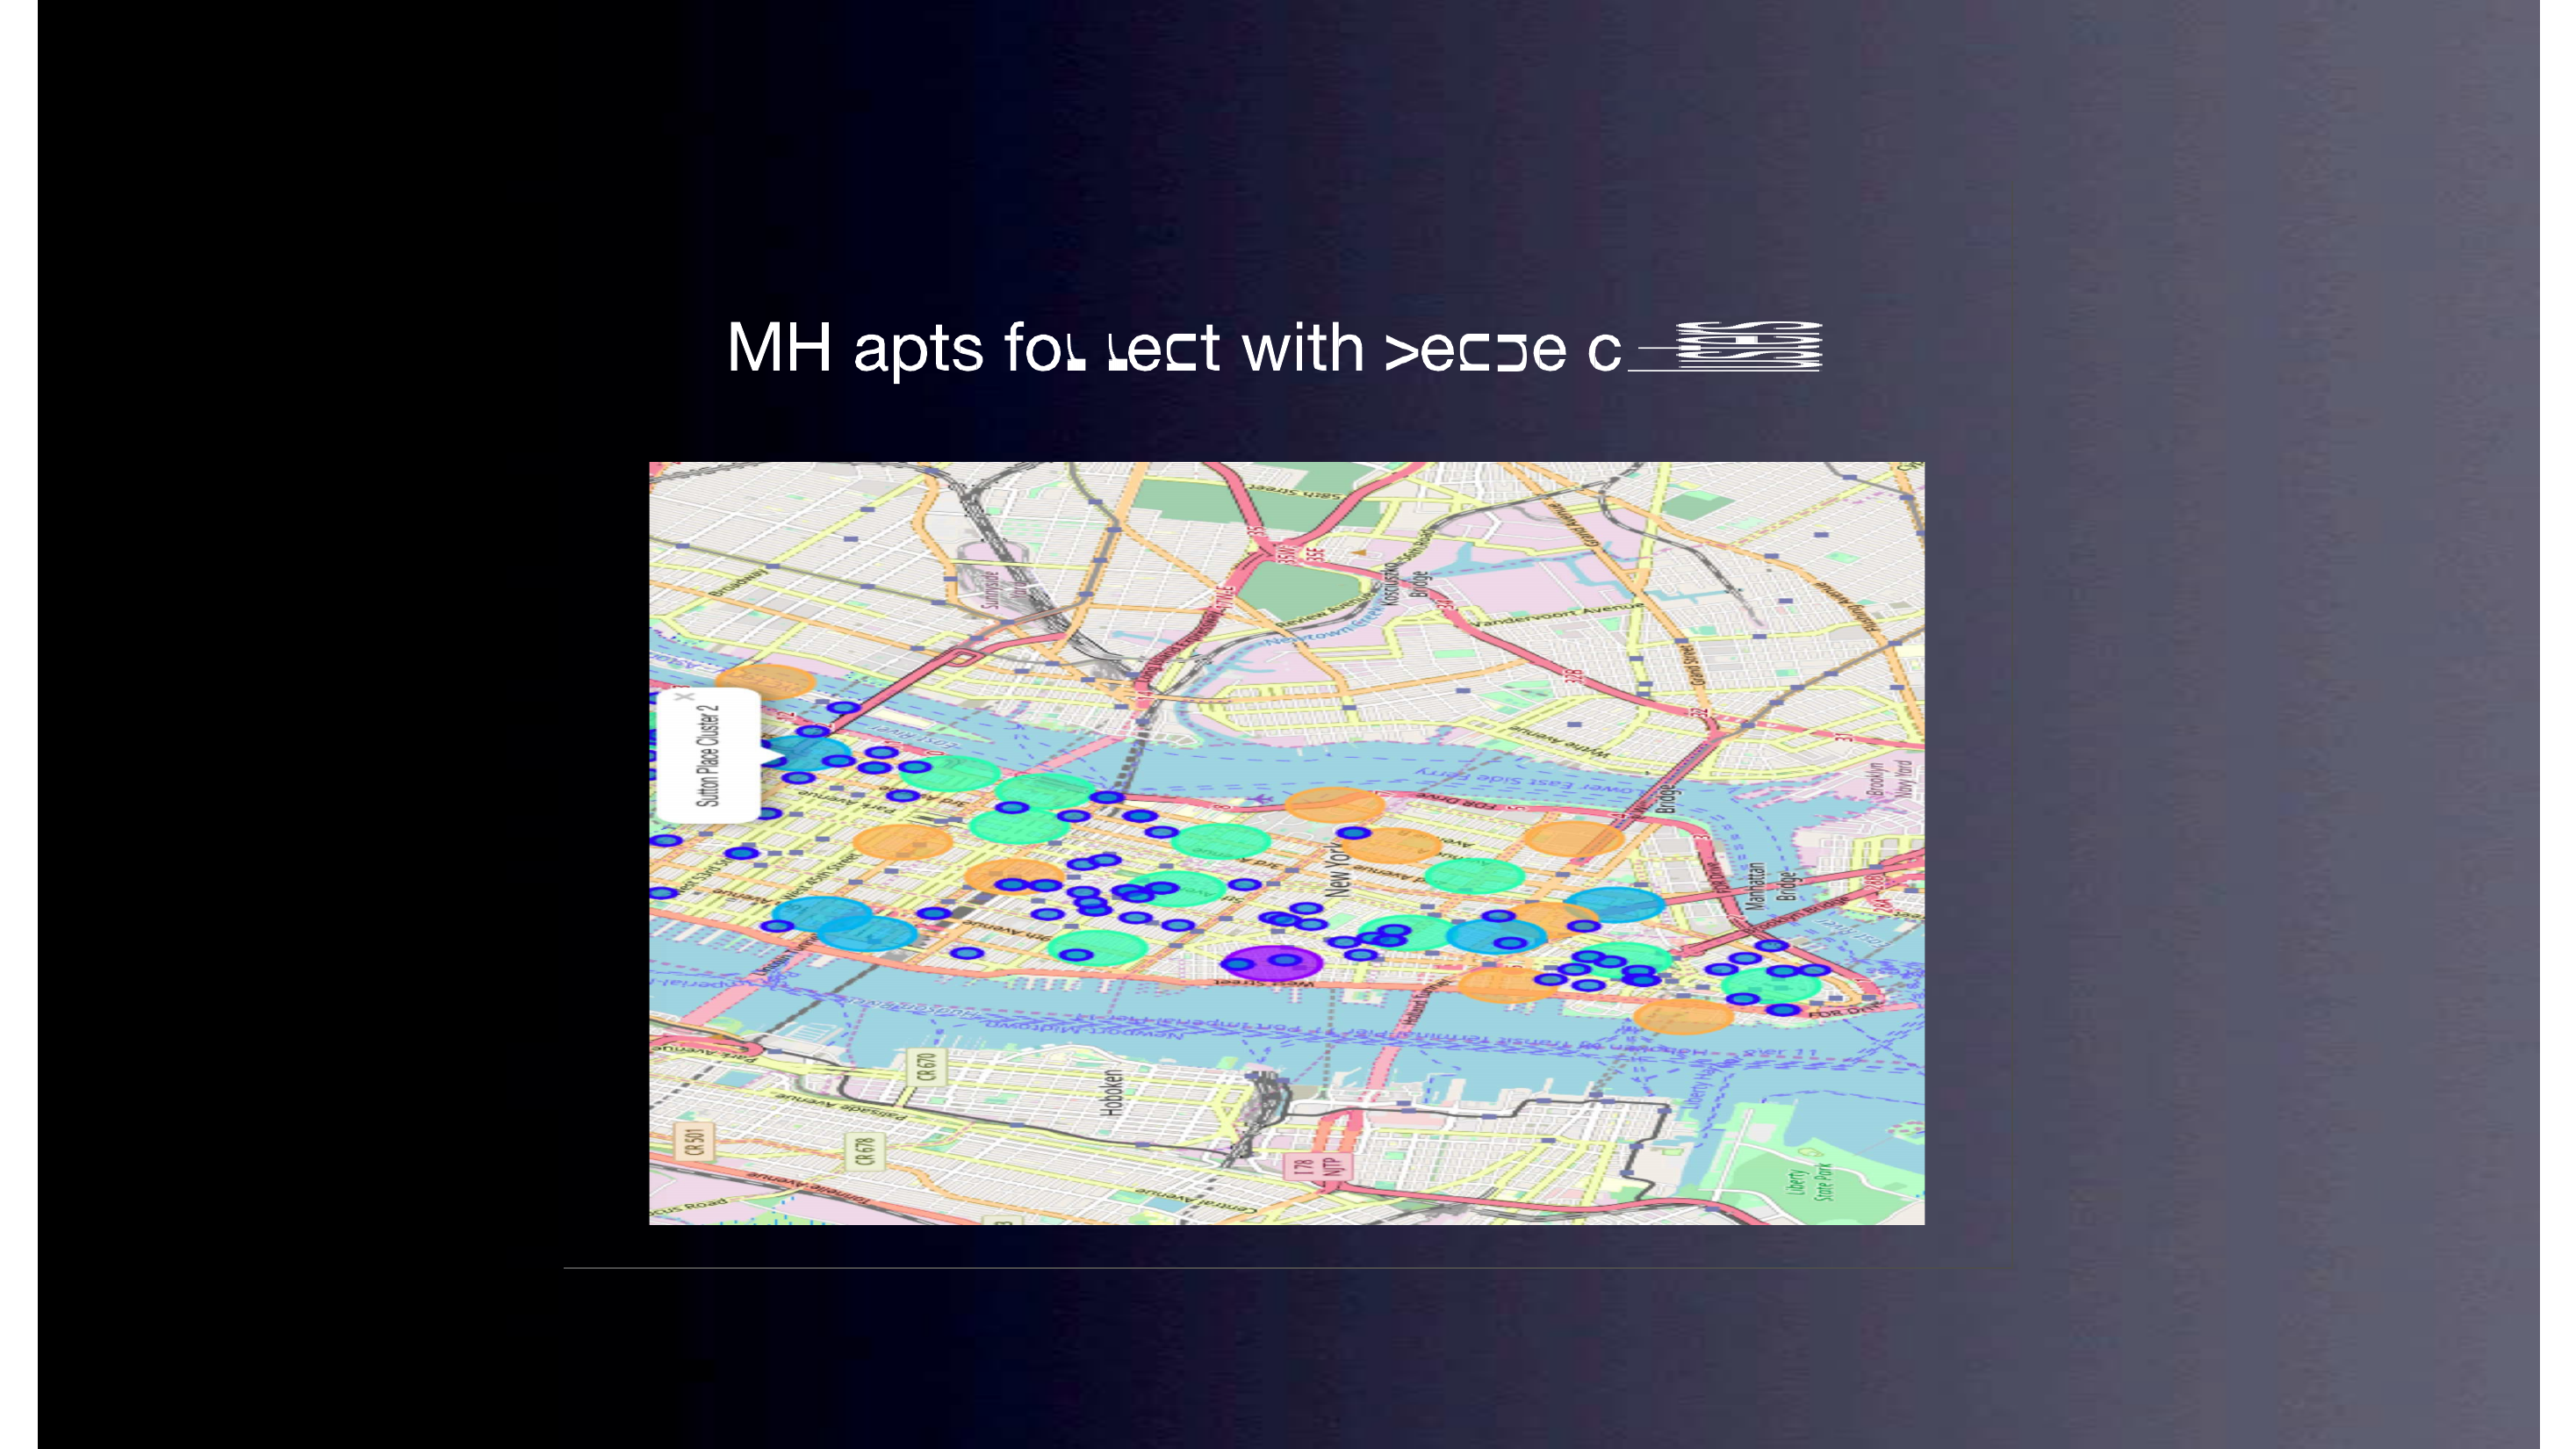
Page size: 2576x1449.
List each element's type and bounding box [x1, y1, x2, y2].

picture [1832, 0, 2540, 1449]
text_box [744, 0, 1832, 1449]
picture [38, 0, 744, 1449]
